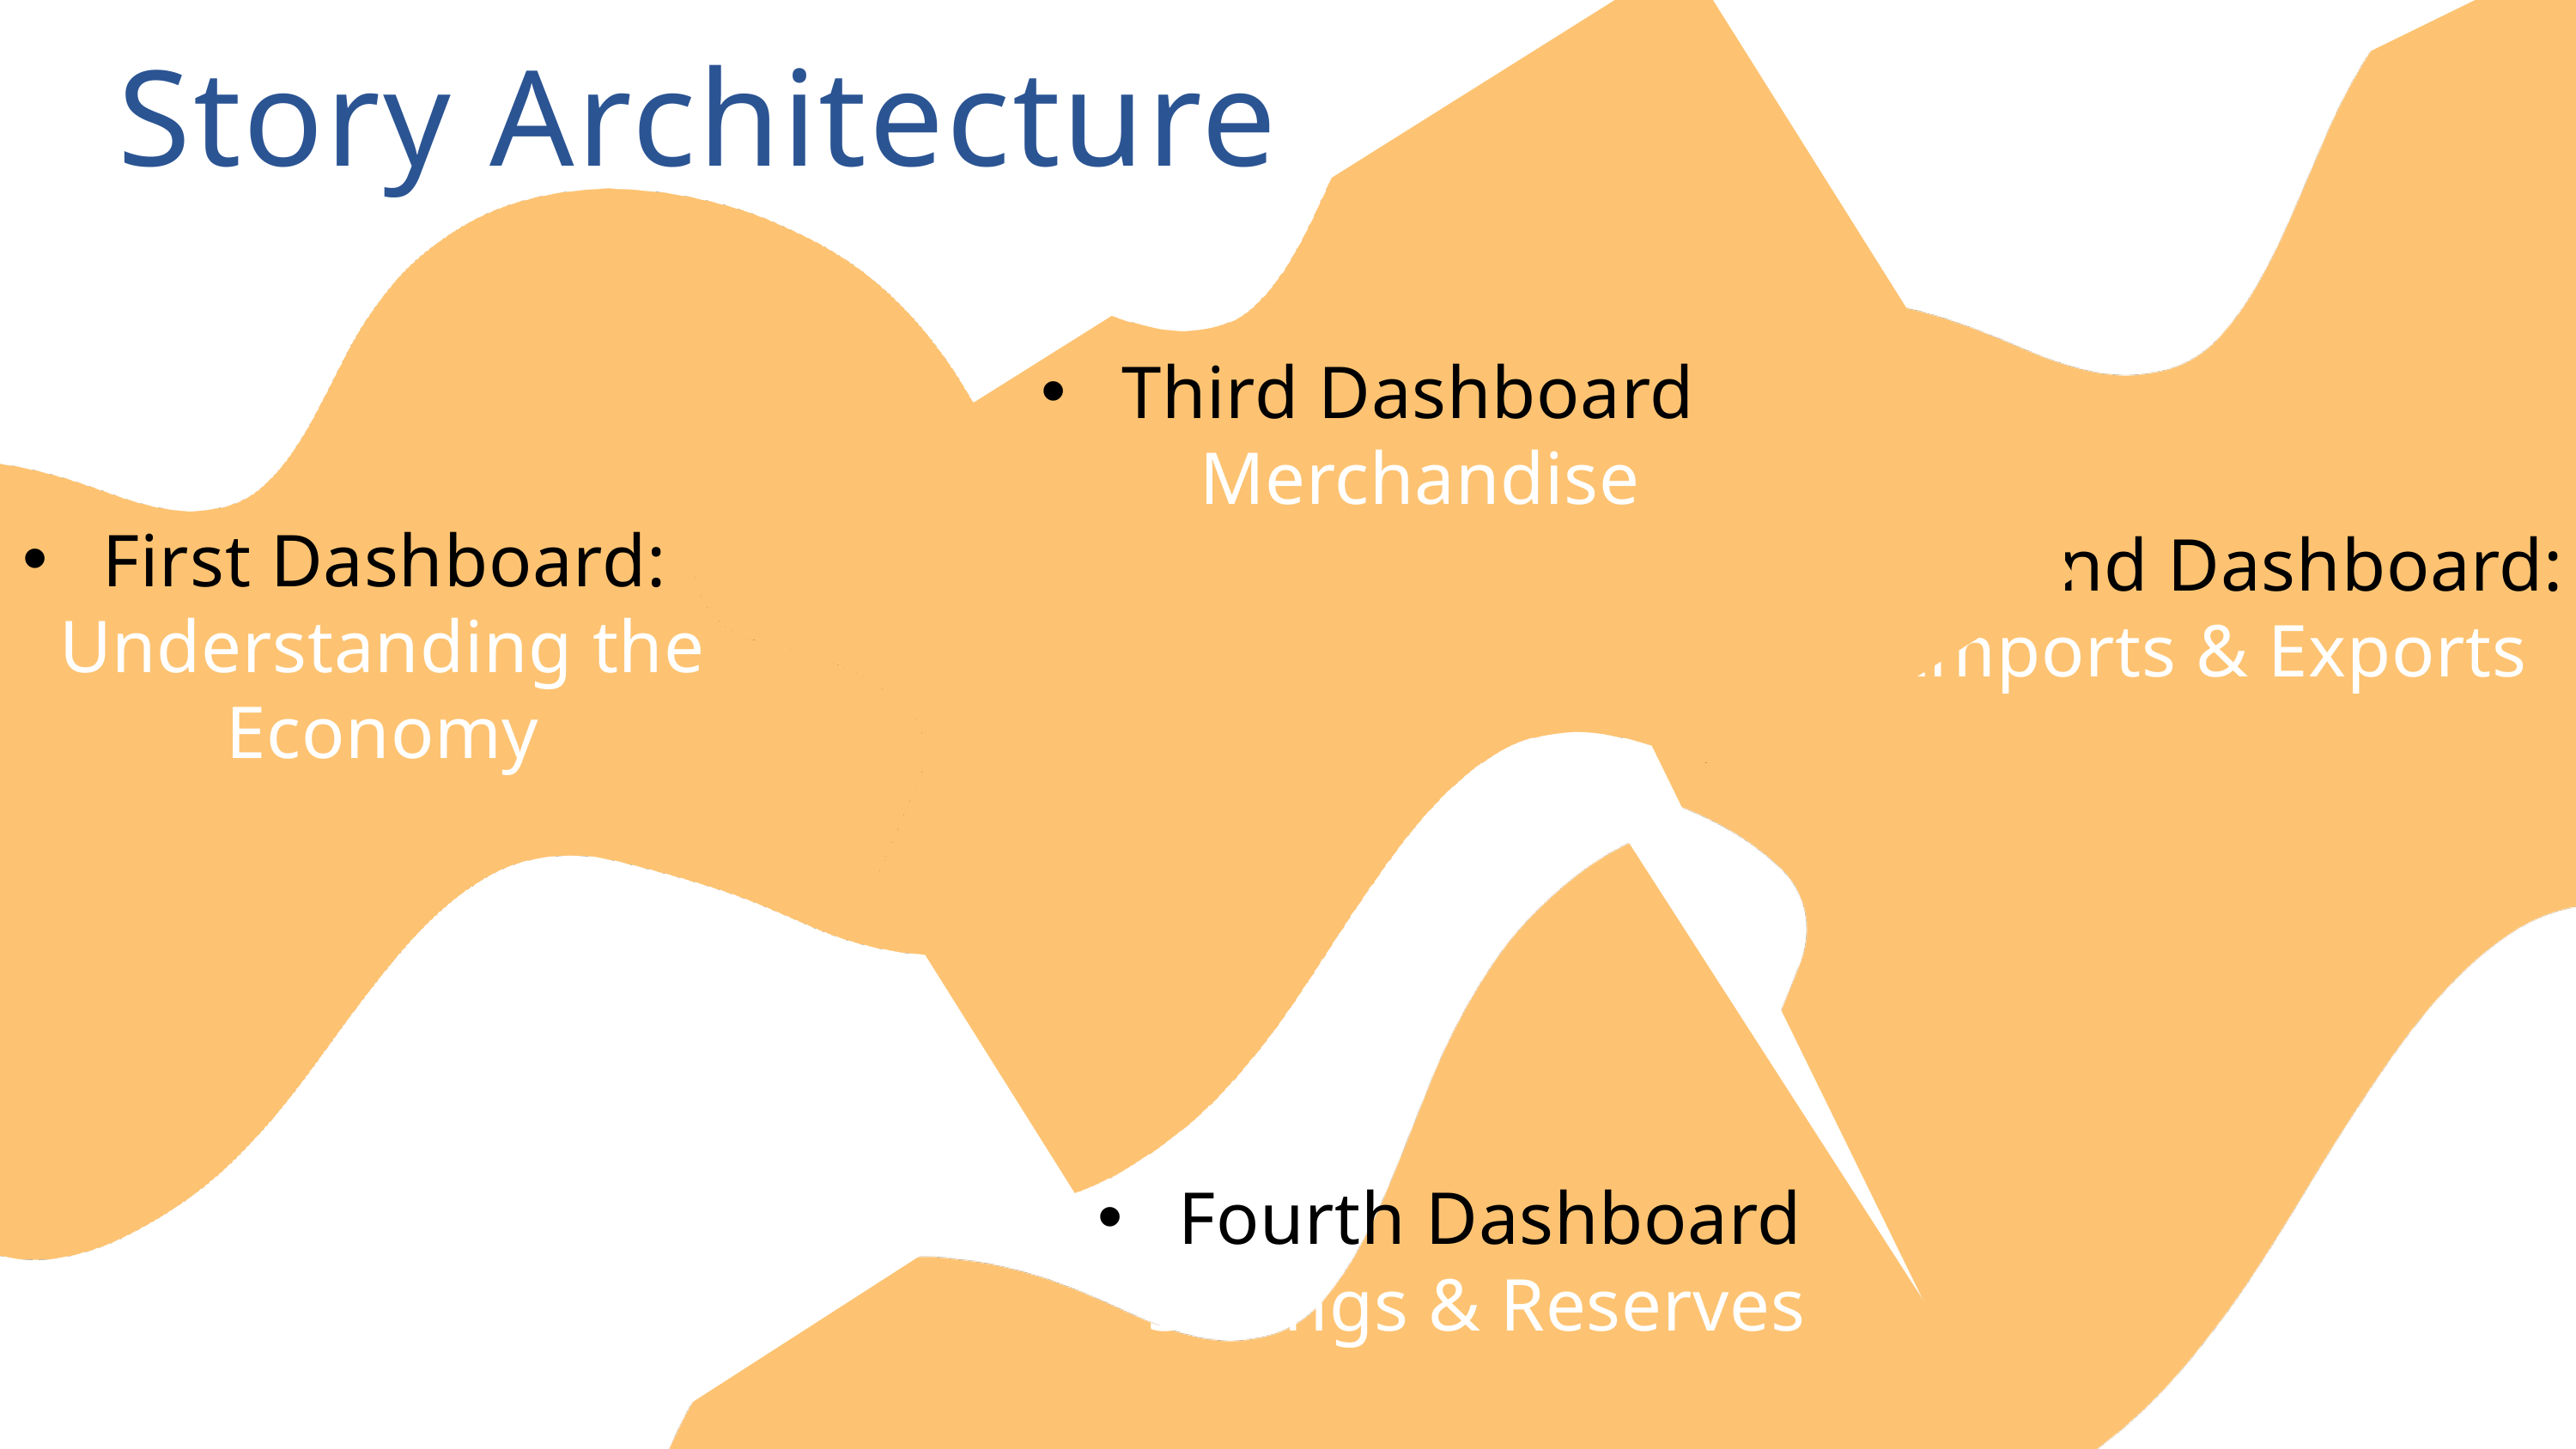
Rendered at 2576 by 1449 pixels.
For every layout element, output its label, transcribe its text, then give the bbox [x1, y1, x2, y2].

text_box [0, 188, 1051, 1261]
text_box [890, 1023, 2064, 1449]
picture [623, 1275, 890, 1449]
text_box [1705, 115, 2576, 1289]
picture [1051, 946, 1705, 1023]
picture [1278, 0, 1786, 211]
text_box Story Architecture [118, 45, 1434, 192]
picture [2239, 0, 2576, 115]
picture [2064, 1289, 2510, 1449]
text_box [794, 211, 1971, 946]
